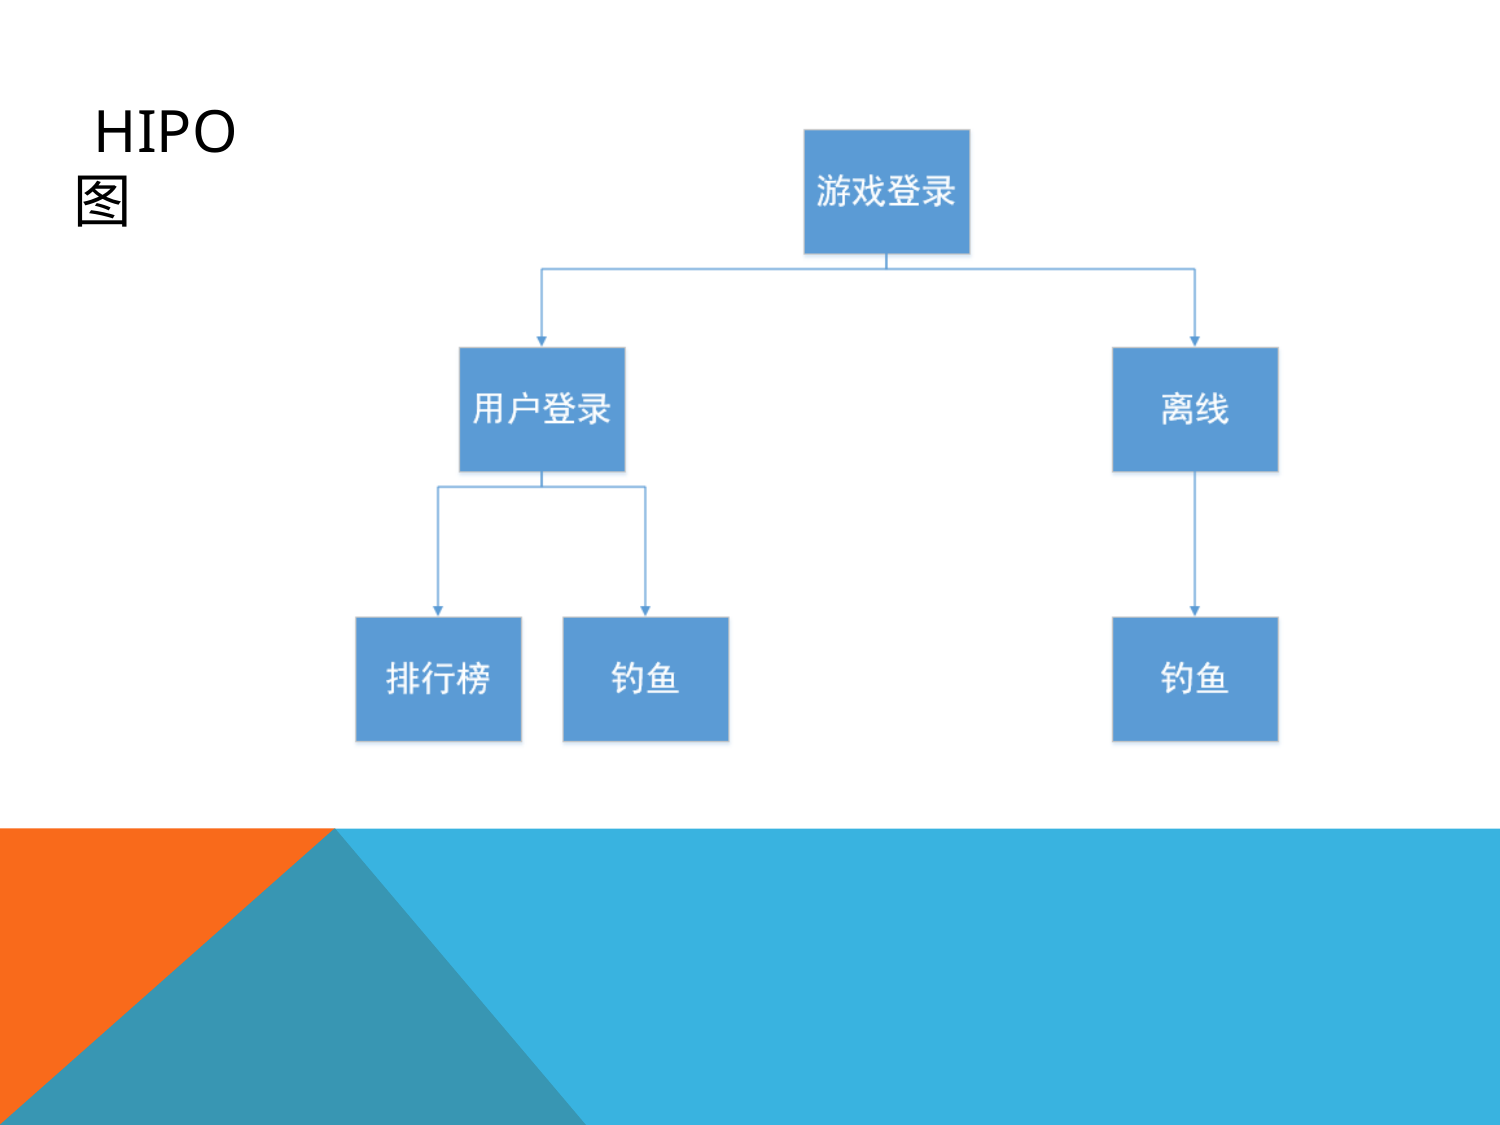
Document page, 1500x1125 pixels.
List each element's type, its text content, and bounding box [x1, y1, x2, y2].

picture [327, 111, 1402, 816]
text_box HIPO图 [65, 86, 283, 172]
